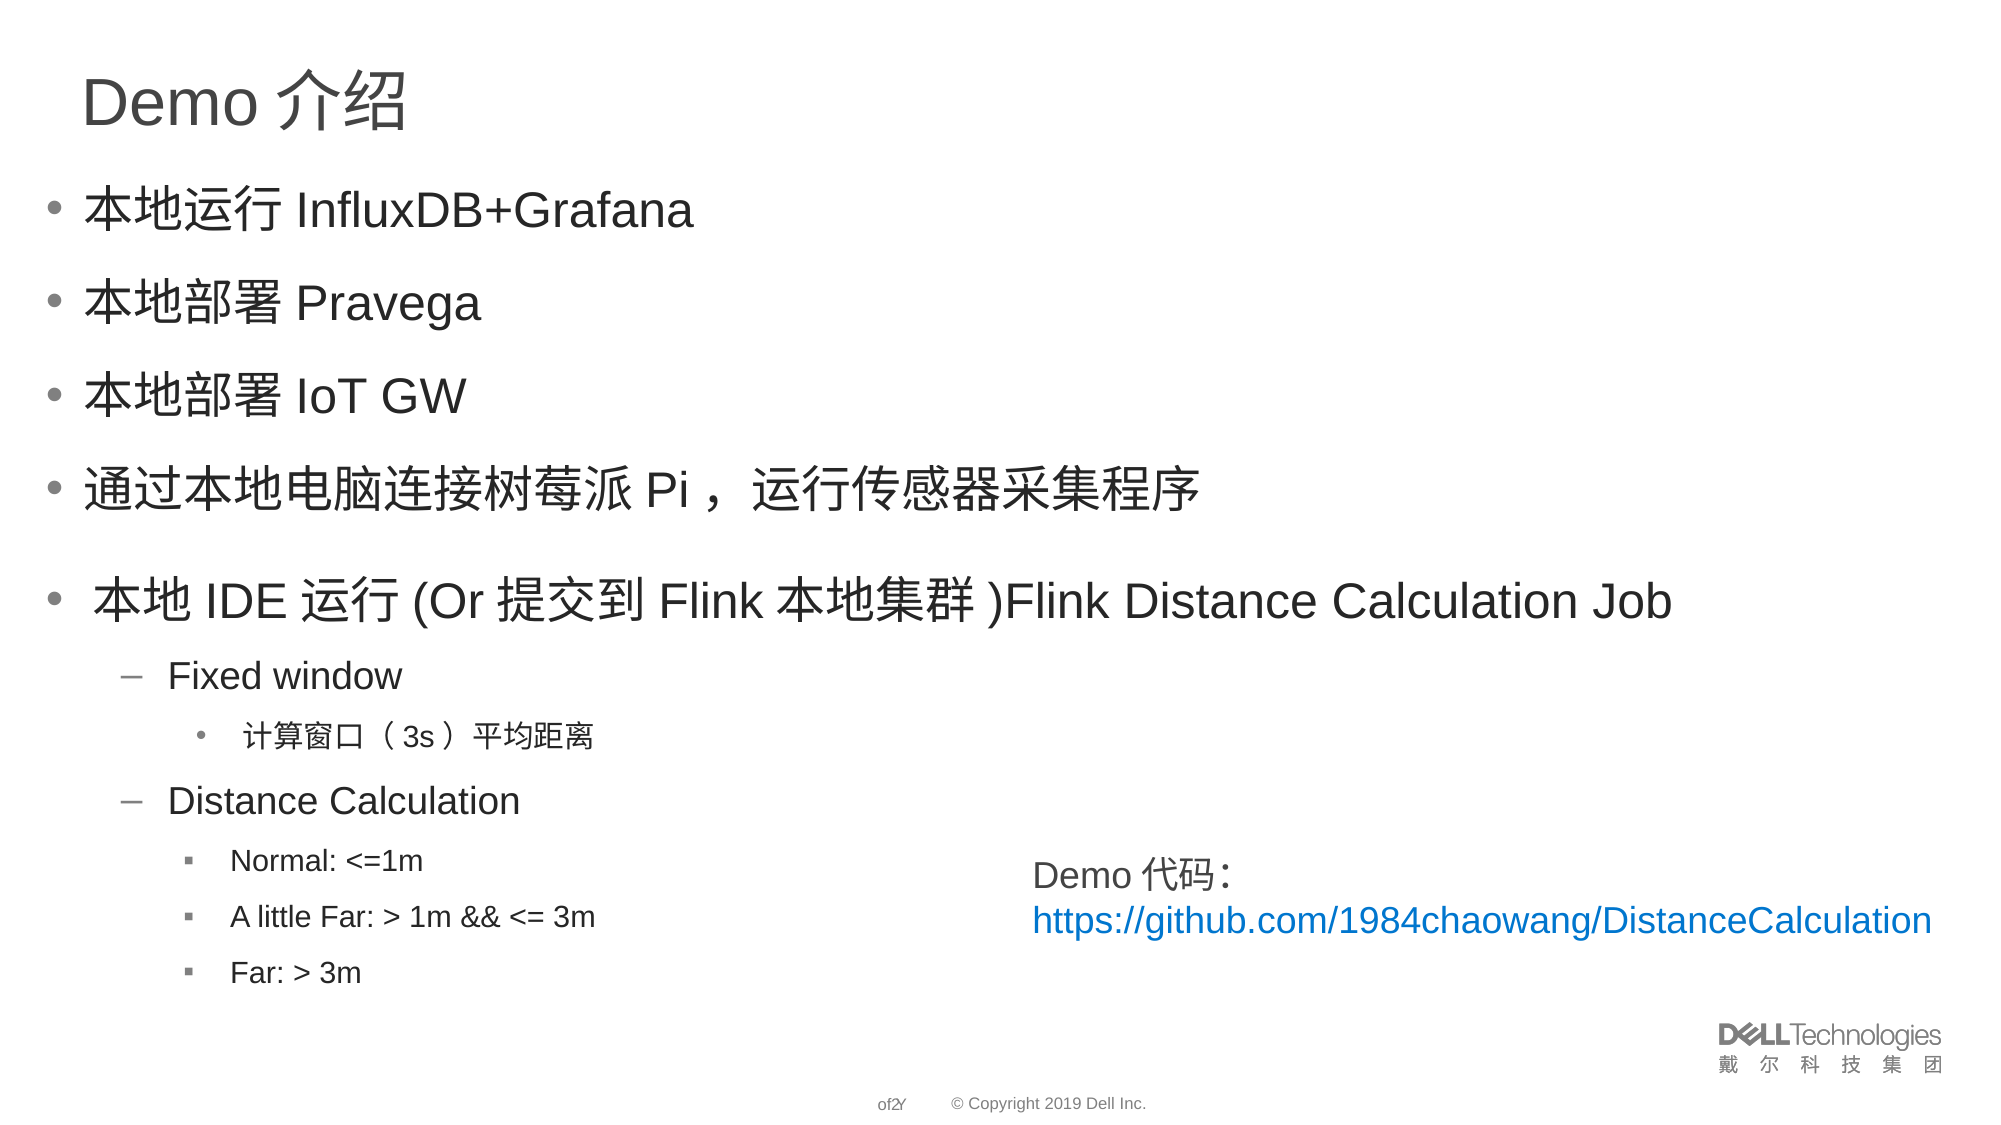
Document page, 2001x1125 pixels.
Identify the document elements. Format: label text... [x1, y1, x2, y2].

text_box Demo介绍 [66, 60, 456, 162]
text_box Demo代码： https://github.com/1984chaowang/DistanceCalculation [1032, 851, 1980, 942]
list 本地运行InfluxDB+Grafana 本地部署Pravega 本地部署IoT GW 通过本地电脑连接树莓派Pi，运行传感器采集程序 本地IDE运行(Or提交到Flink本地集群)Flink Distance Calculation Job Fixed window 计算窗口（3s）平均距离 Distance Calculation Normal: <=1m A little Far: > 1m && <= 3m Far: > 3m [45, 177, 1921, 1092]
picture [1921, 1021, 2001, 1075]
